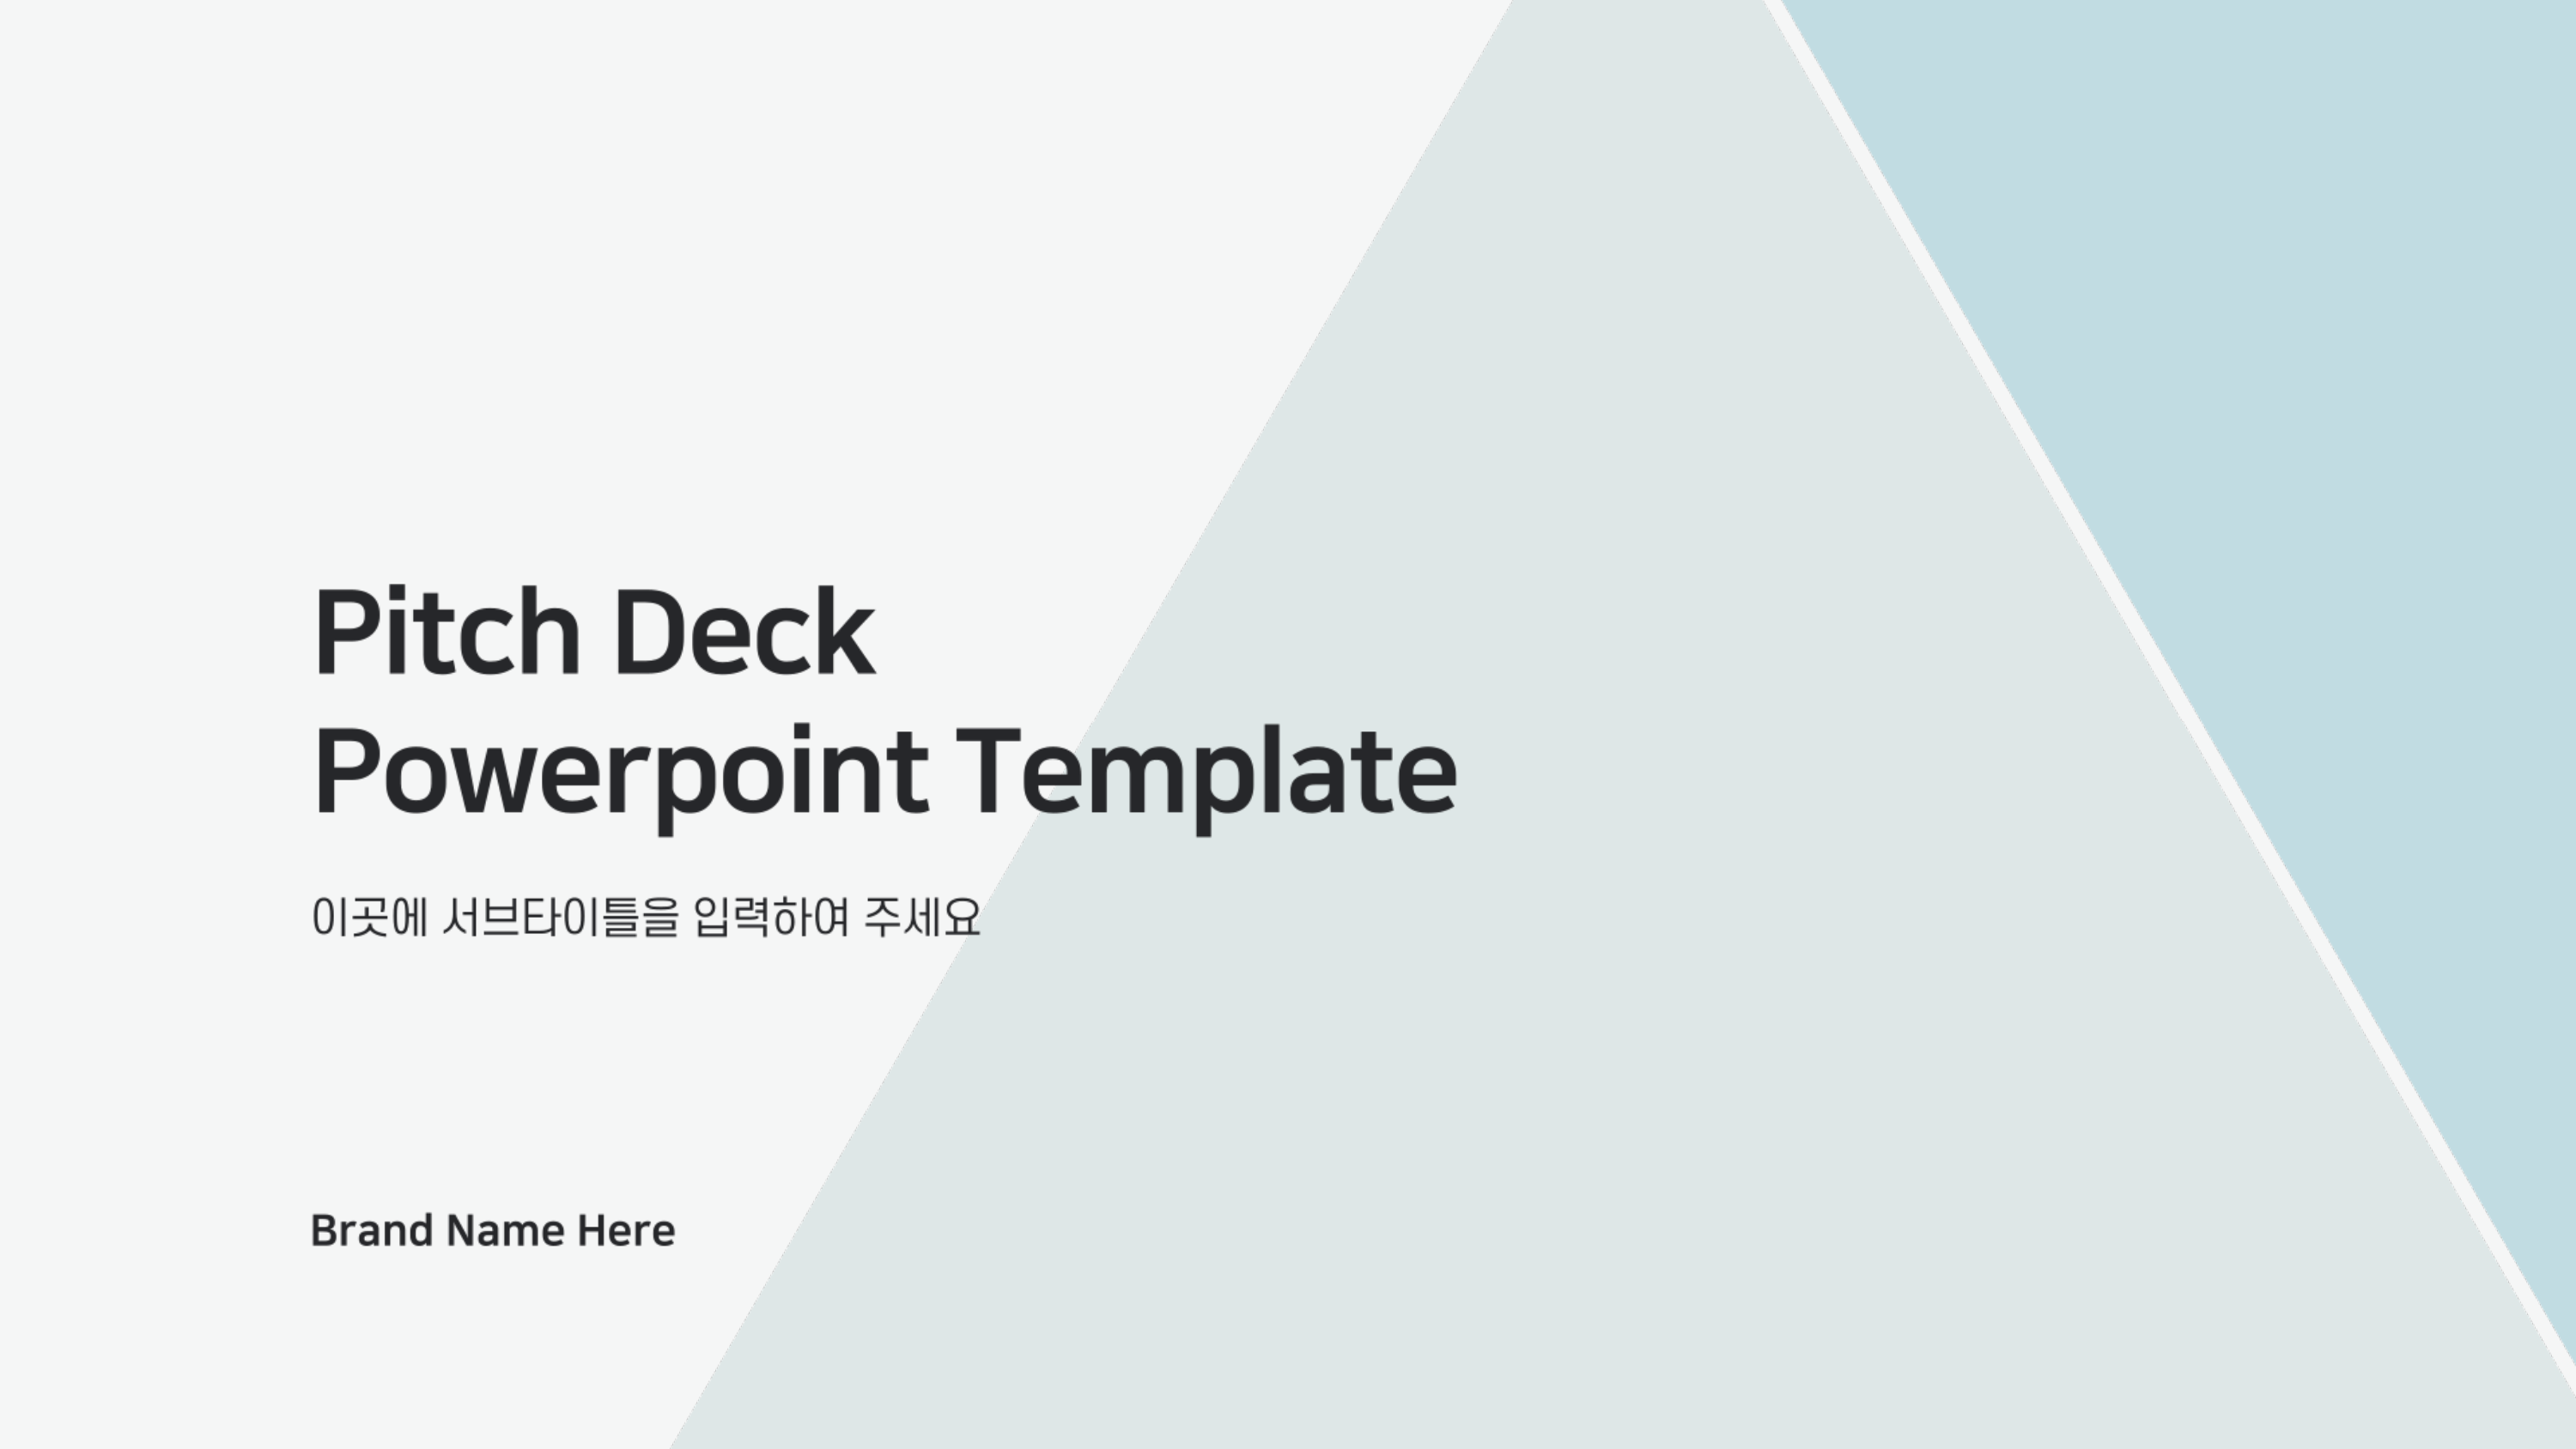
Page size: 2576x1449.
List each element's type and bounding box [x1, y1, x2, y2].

picture [303, 1195, 701, 1274]
picture [292, 537, 1522, 958]
text_box [546, 0, 2576, 1449]
text_box [1770, 0, 2576, 1399]
